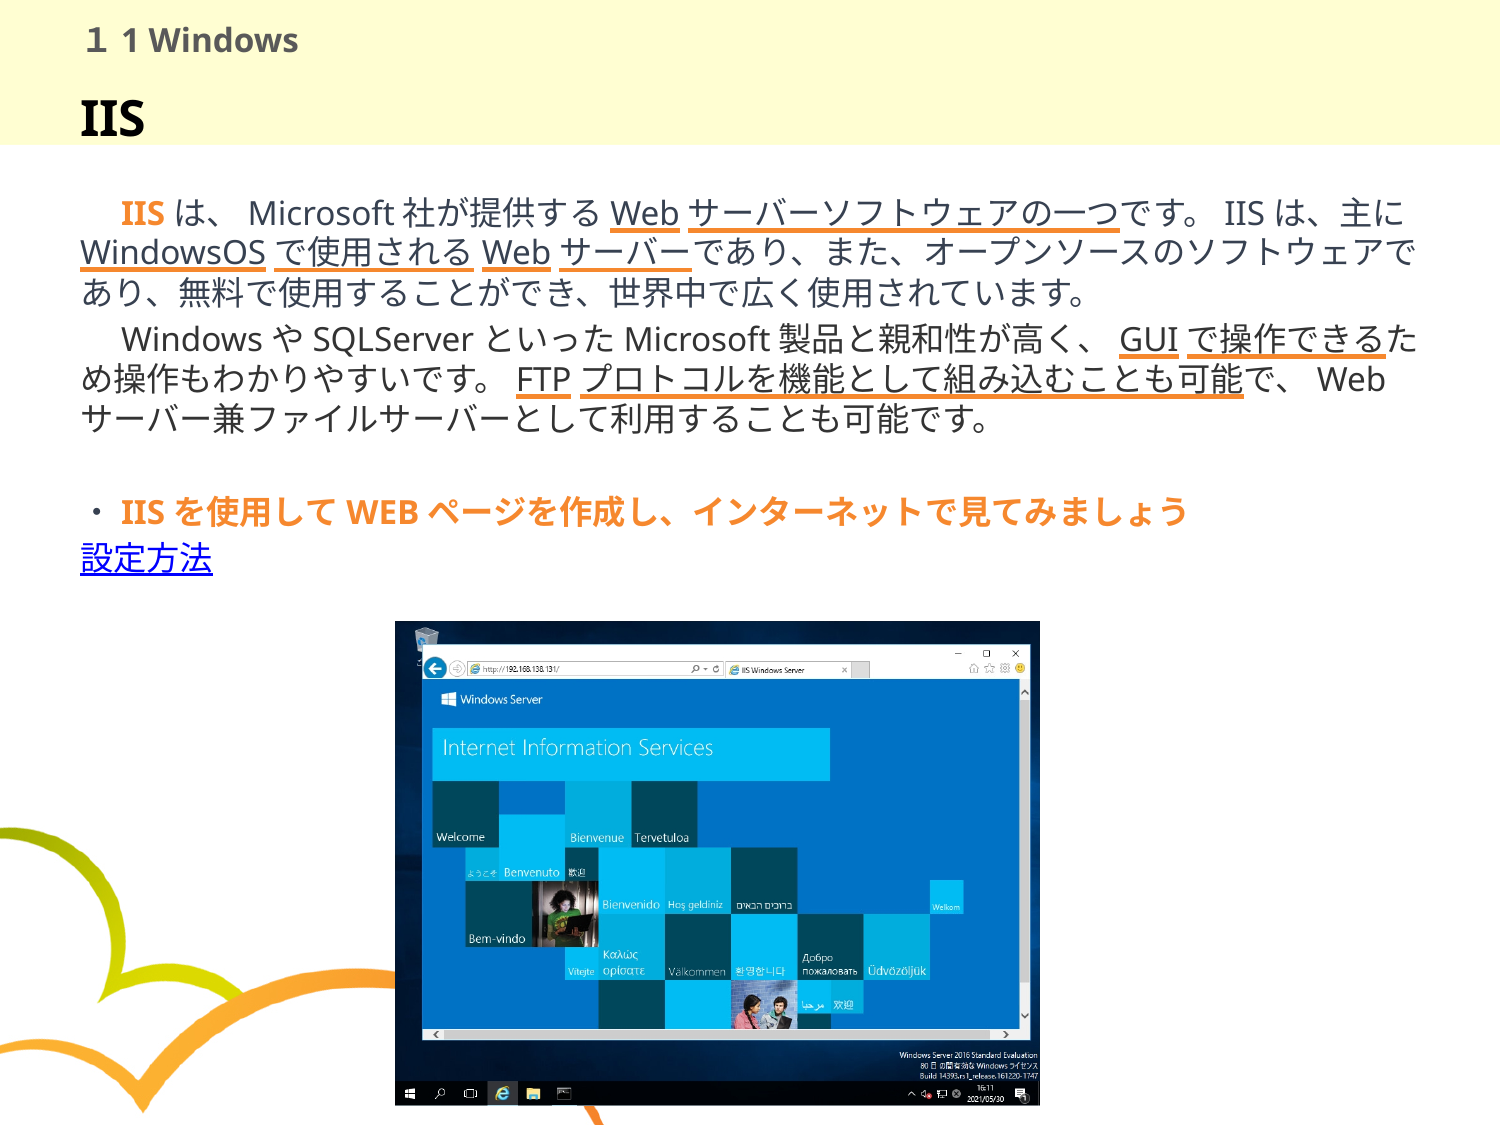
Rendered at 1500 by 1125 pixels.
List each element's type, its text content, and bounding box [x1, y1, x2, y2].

list IISは、Microsoft社が提供するWebサーバーソフトウェアの一つです。IISは、主にWindowsOSで使用されるWebサーバーであり、また、オープンソースのソフトウェアであり、無料で使用することができ、世界中で広く使用されています。 WindowsやSQLServerといったMicrosoft製品と親和性が高く、GUIで操作できるため操作もわかりやすいです。FTPプロトコルを機能として組み込むことも可能で、Webサーバー兼ファイルサーバーとして利用することも可能です。 ・IISを使用してWEBページを作成し、インターネットで見てみましょう 設定方法 [64, 184, 1444, 976]
picture [0, 0, 1500, 1125]
text_box IIS [64, 68, 1322, 164]
title １1 Windows [64, 0, 502, 68]
